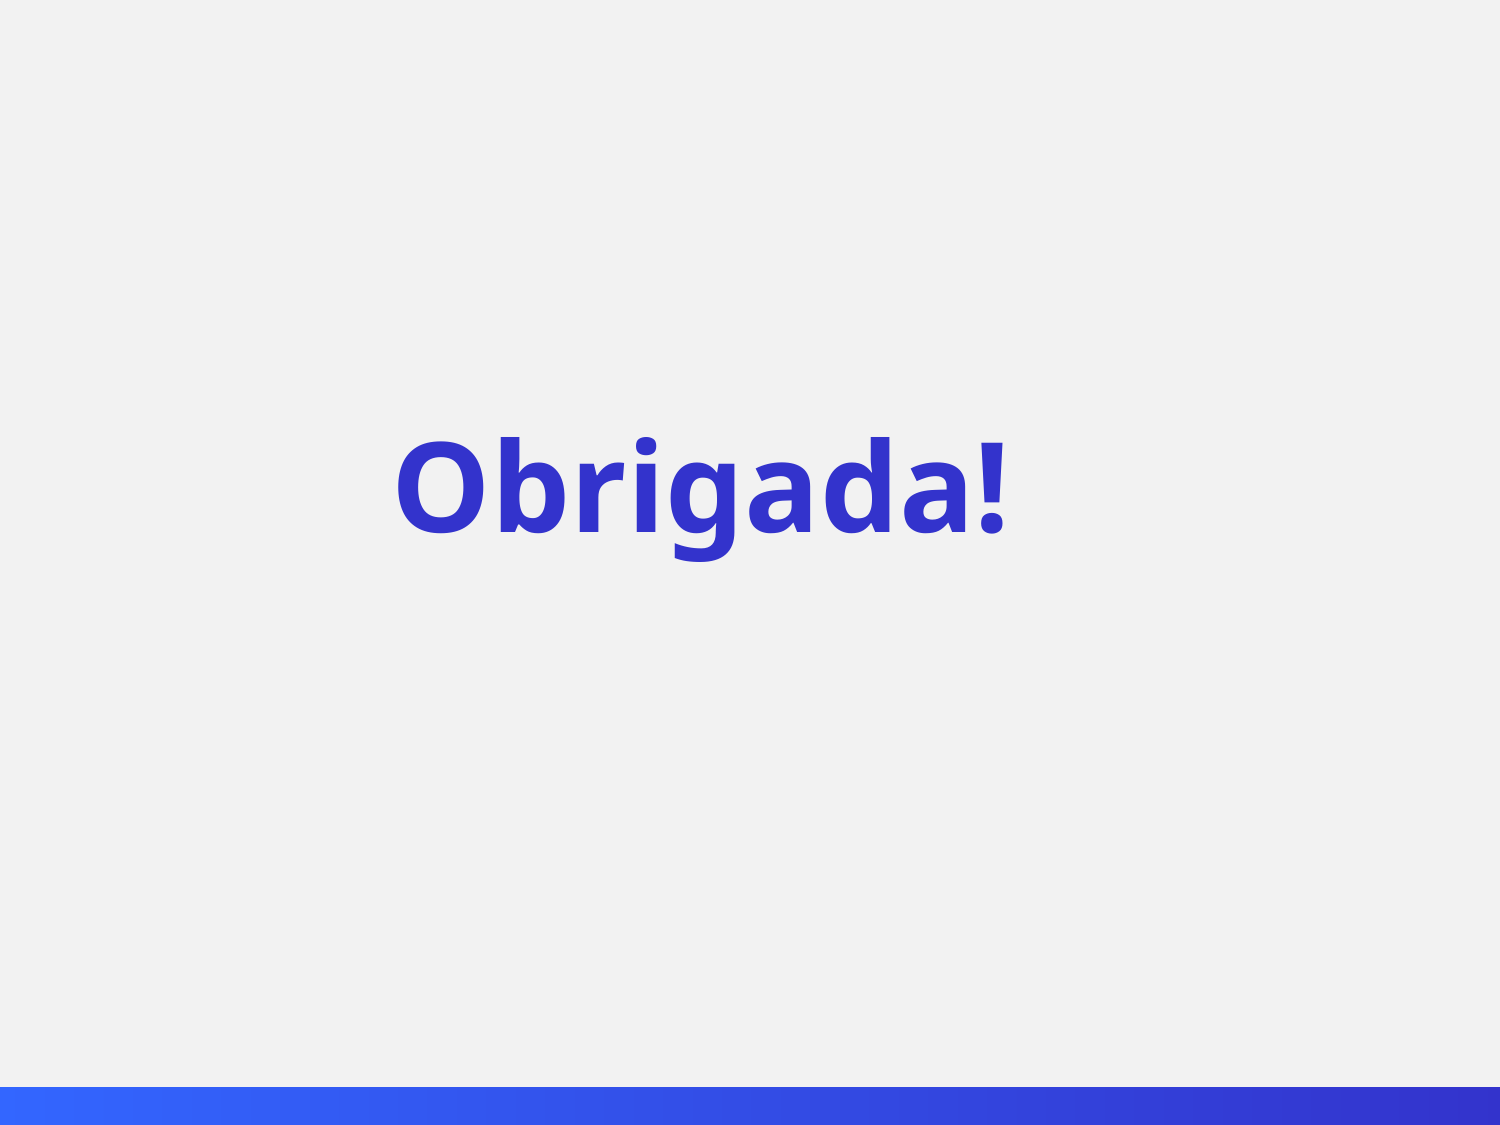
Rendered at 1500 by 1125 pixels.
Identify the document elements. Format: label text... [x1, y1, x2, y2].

text_box Obrigada! [377, 399, 1026, 566]
text_box [0, 1087, 1500, 1125]
